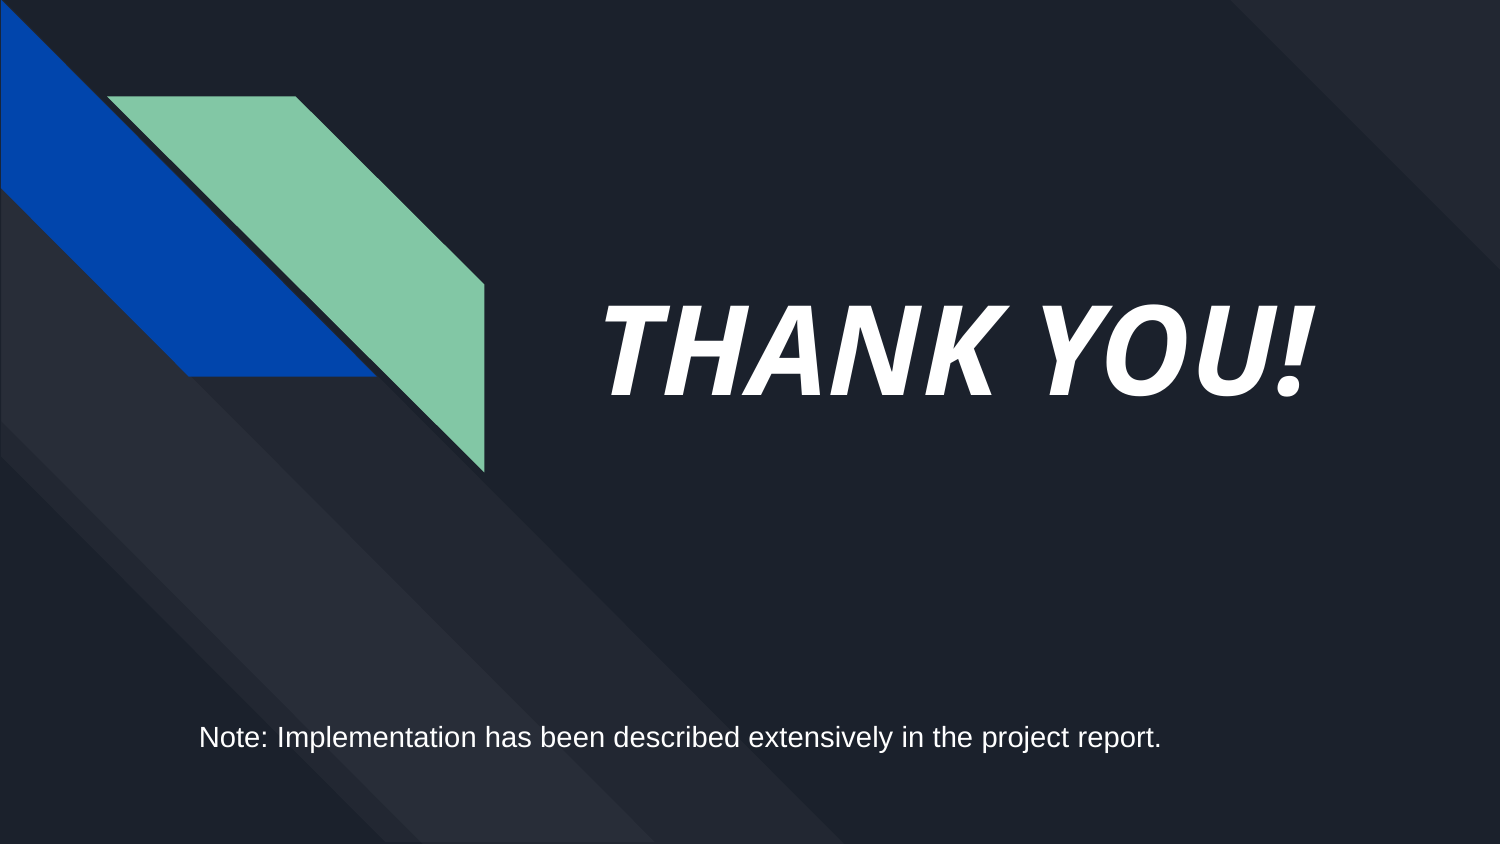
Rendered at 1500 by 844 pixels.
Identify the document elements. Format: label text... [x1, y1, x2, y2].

title THANK YOU! [580, 255, 1404, 515]
text_box Note: Implementation has been described extensively in the project report. [183, 702, 1280, 773]
